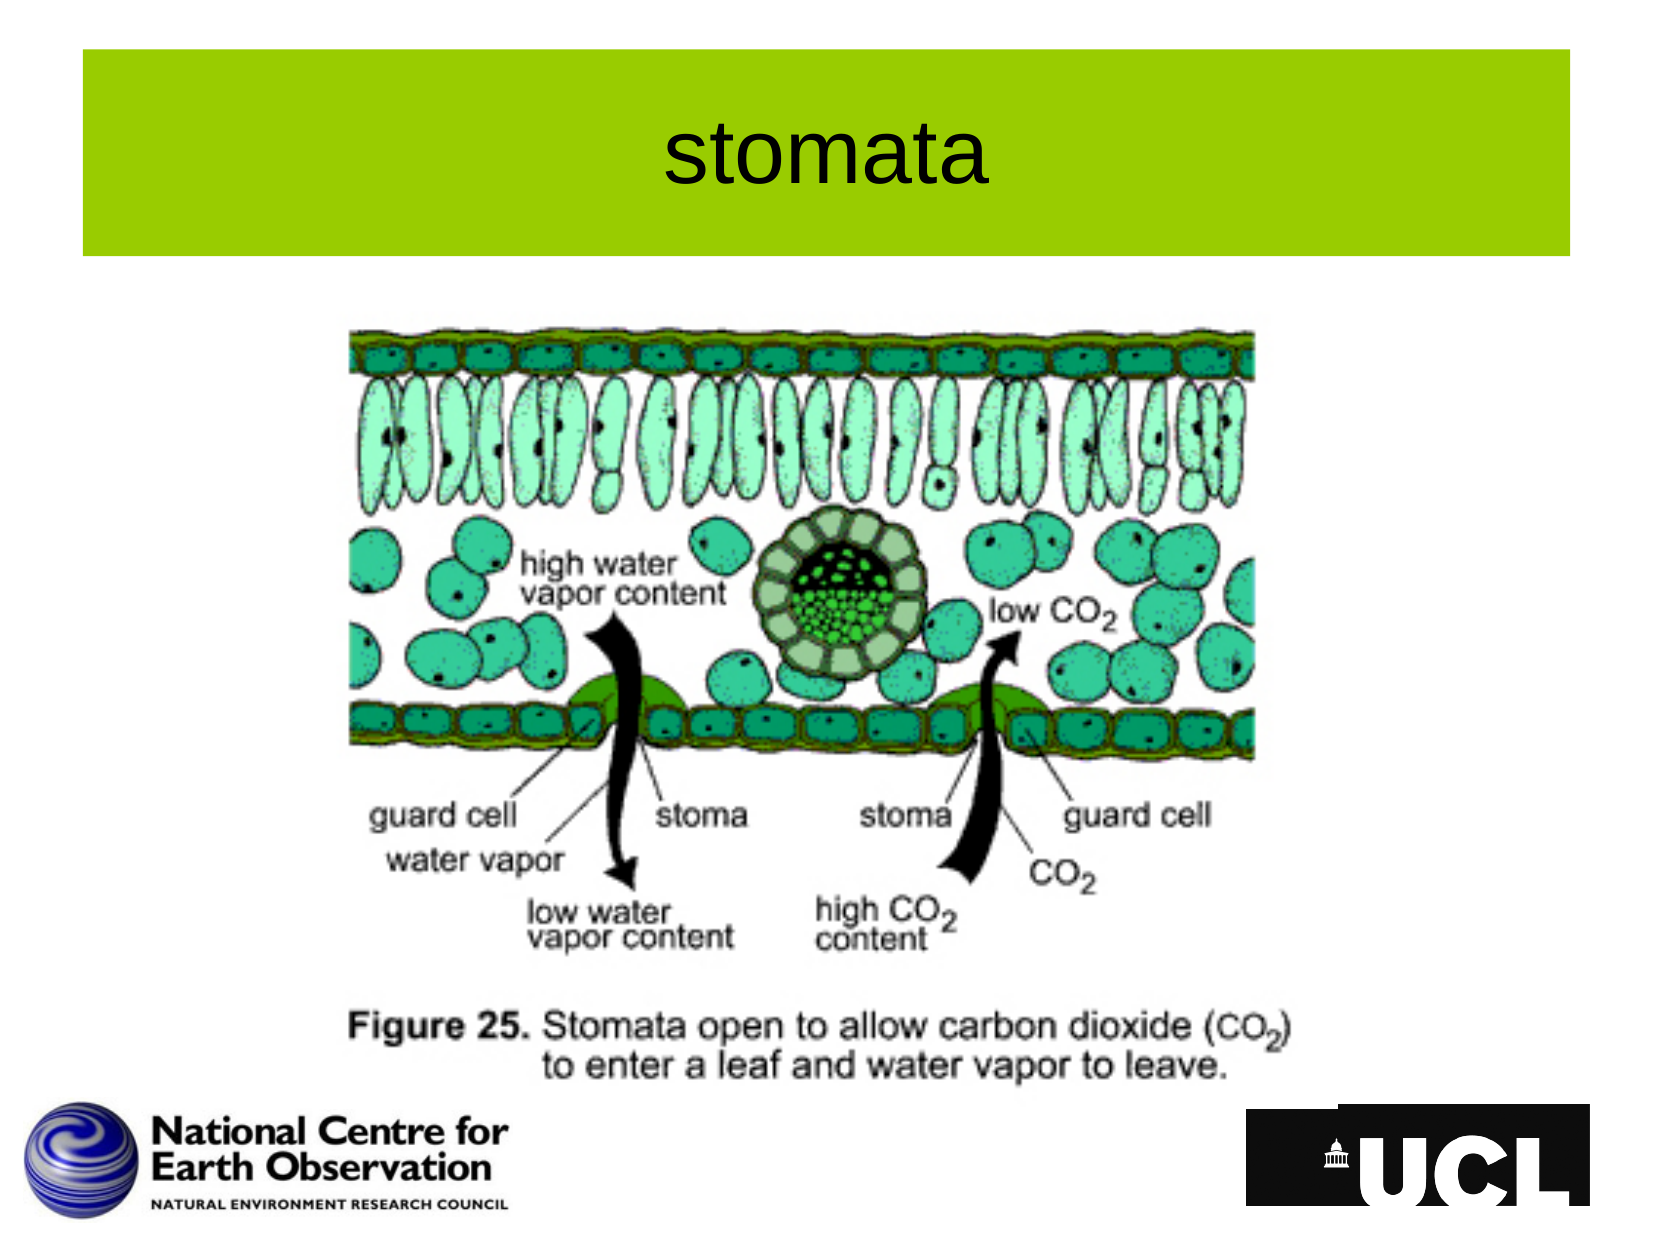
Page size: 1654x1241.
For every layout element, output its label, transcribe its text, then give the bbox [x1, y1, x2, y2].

picture [23, 1097, 513, 1223]
picture [1246, 1104, 1590, 1206]
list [82, 289, 1571, 1109]
title stomata [82, 49, 1571, 257]
